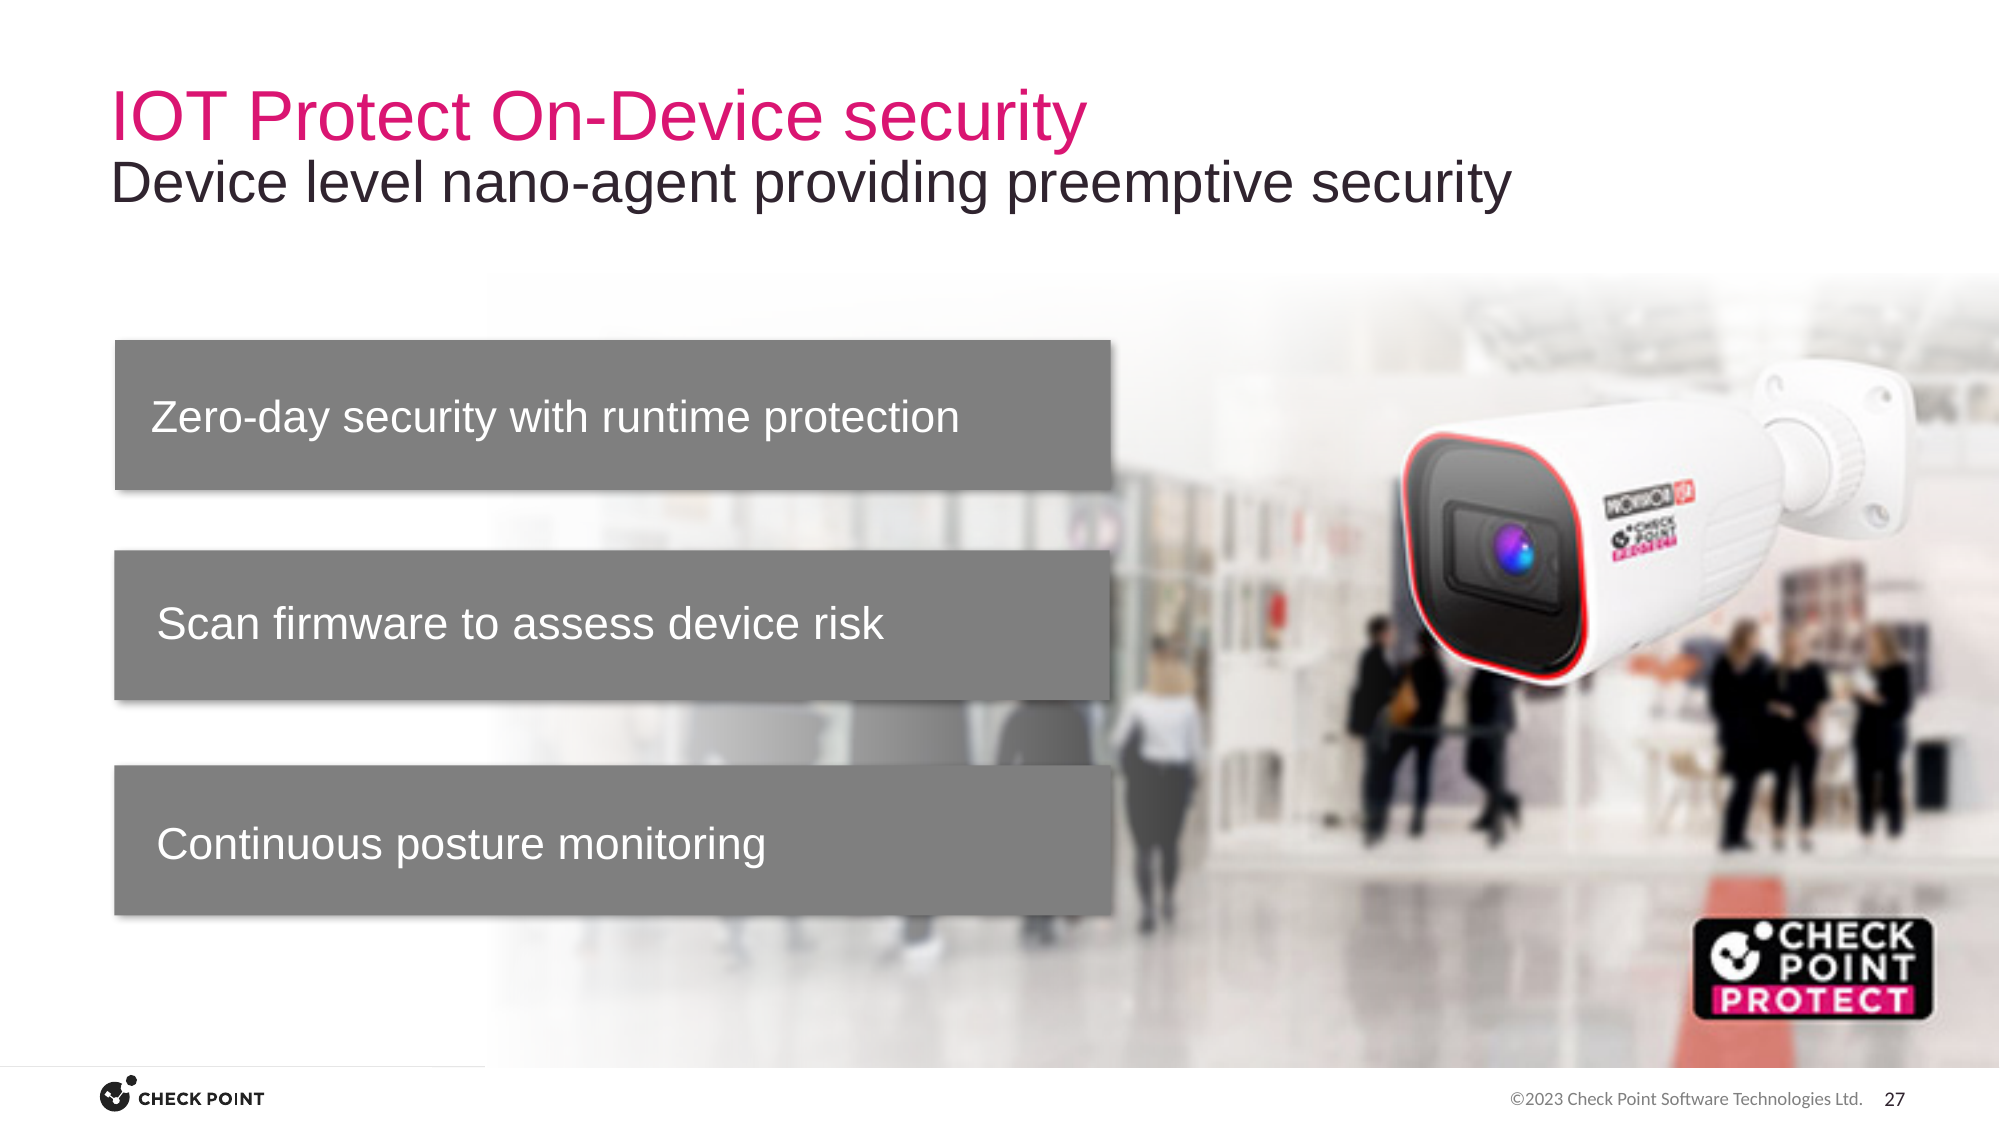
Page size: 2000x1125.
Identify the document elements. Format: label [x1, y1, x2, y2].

text_box [96, 18, 2000, 1069]
text_box [114, 339, 1111, 491]
text_box [114, 765, 1111, 916]
text_box [114, 550, 1110, 701]
